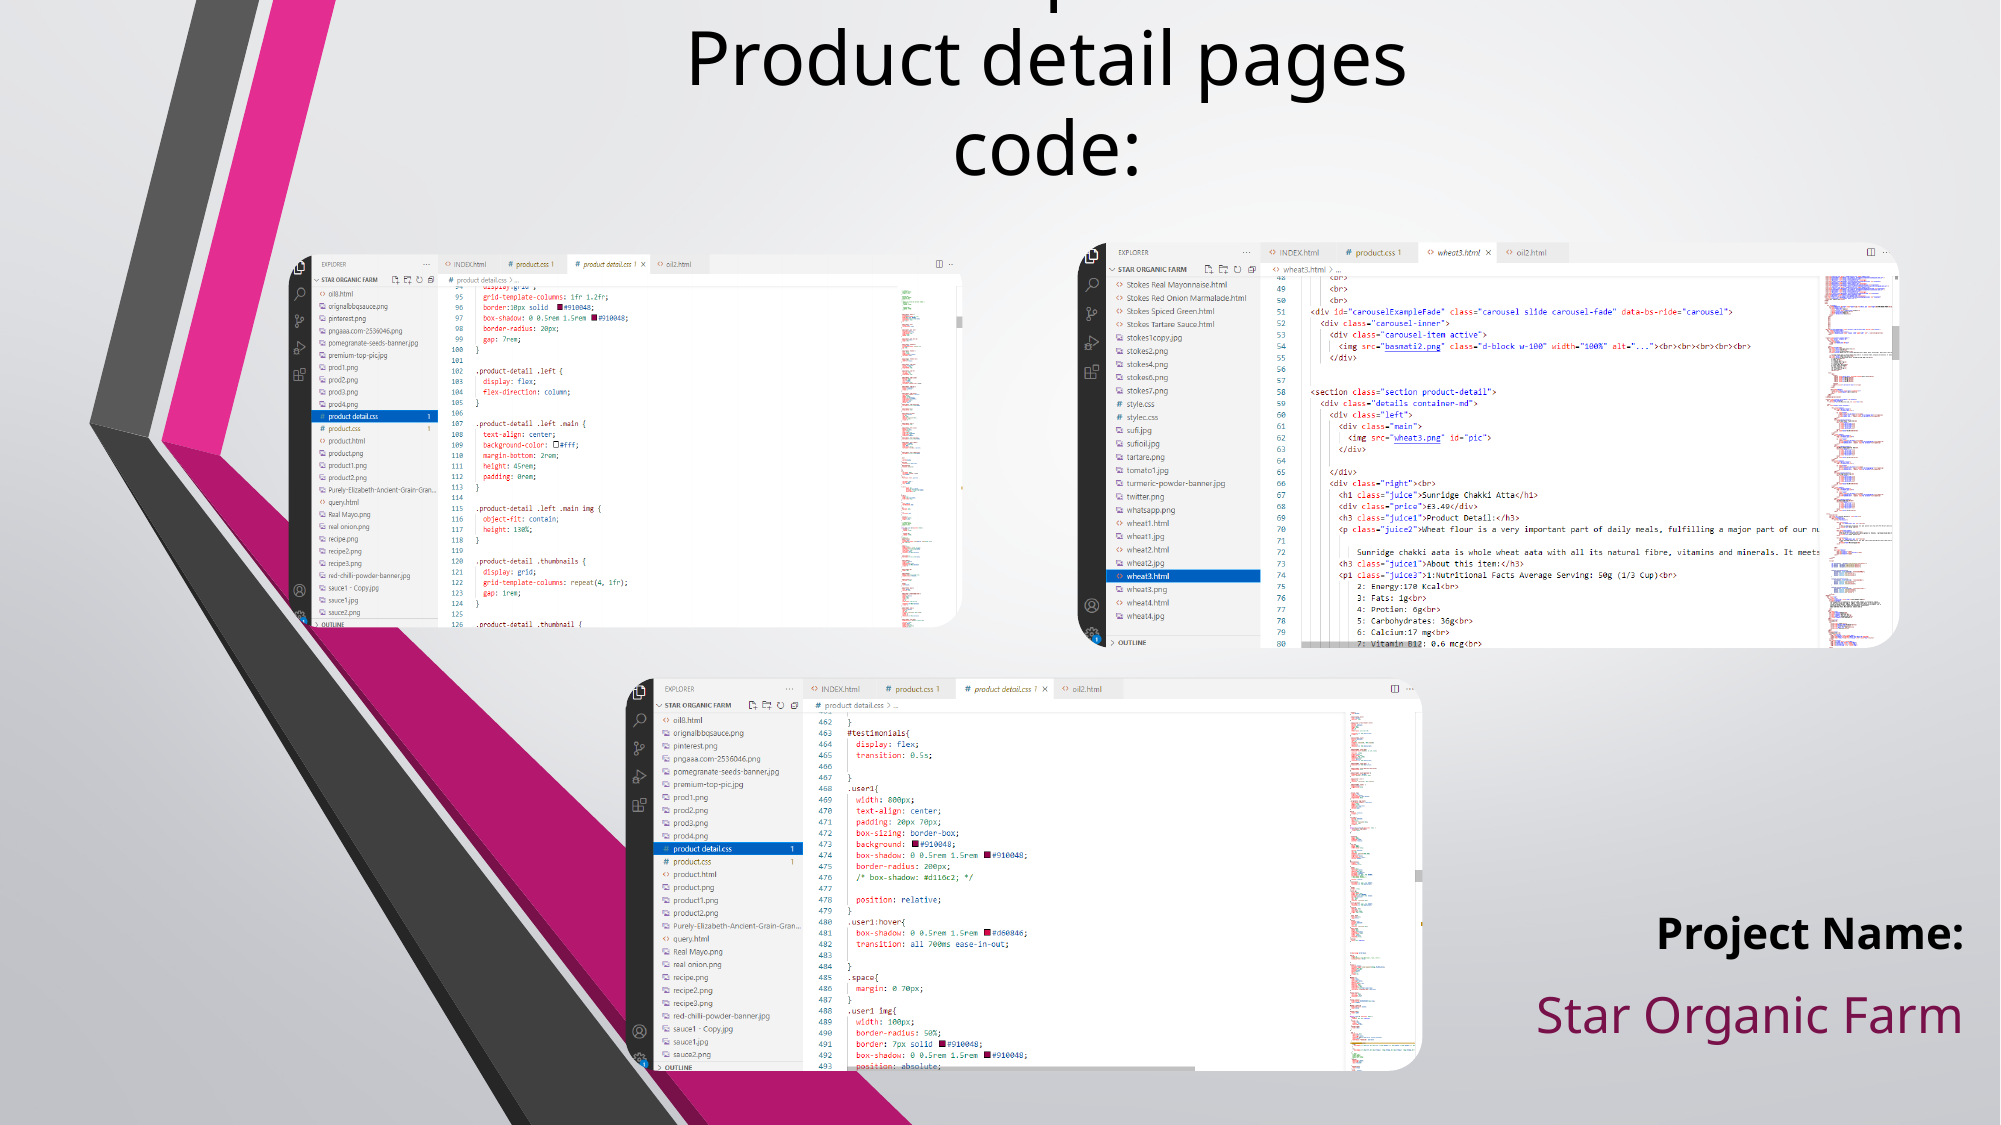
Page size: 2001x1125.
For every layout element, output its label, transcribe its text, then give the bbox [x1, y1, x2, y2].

picture [1077, 242, 1900, 649]
picture [625, 677, 1423, 1072]
text_box [505, 251, 1912, 681]
text_box Some snap shots of Product detail pages code: [615, 102, 1479, 199]
subtitle Project Name: Star Organic Farm [1478, 898, 1980, 1065]
picture [288, 254, 963, 628]
